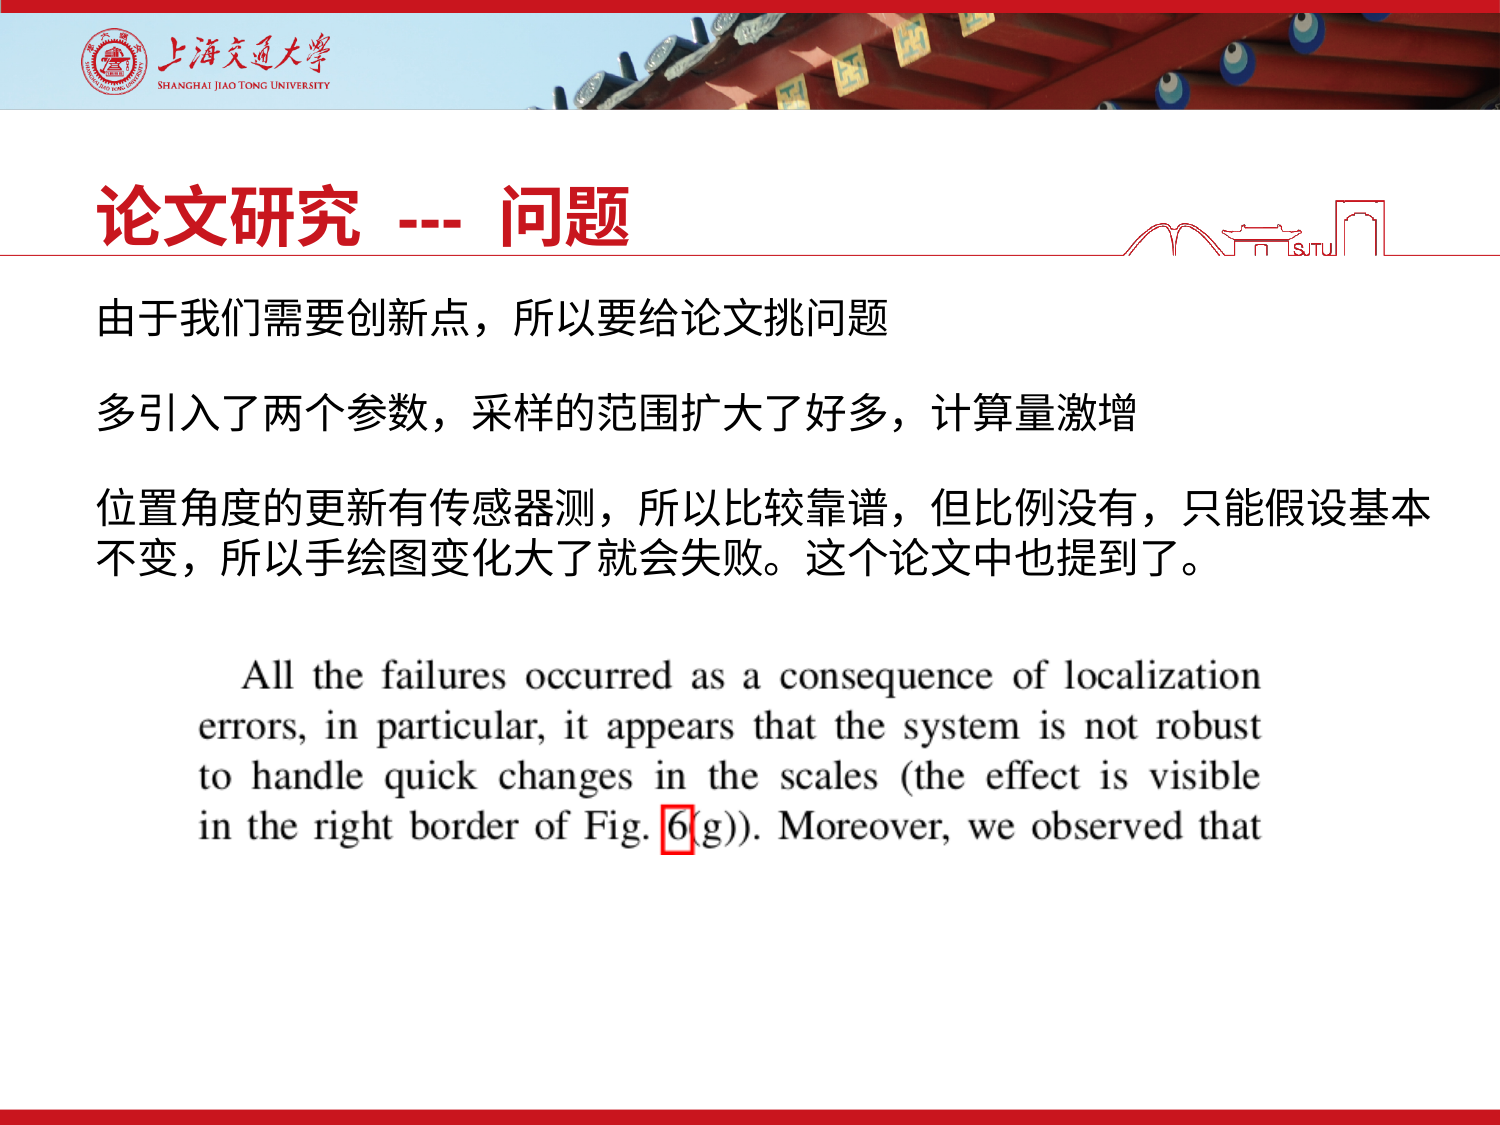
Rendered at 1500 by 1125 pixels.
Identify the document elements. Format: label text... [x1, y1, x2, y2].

picture [0, 0, 1500, 110]
picture [179, 656, 1273, 856]
text_box 论文研究 --- 问题 [80, 159, 1455, 254]
text_box 由于我们需要创新点，所以要给论文挑问题 多引入了两个参数，采样的范围扩大了好多，计算量激增 位置角度的更新有传感器测，所以比较靠谱，但比例没有，只能假设基本不变，所以手绘图变化大了就会失败。这个论文中也提到了。 [80, 276, 1455, 1084]
picture [0, 200, 1500, 256]
